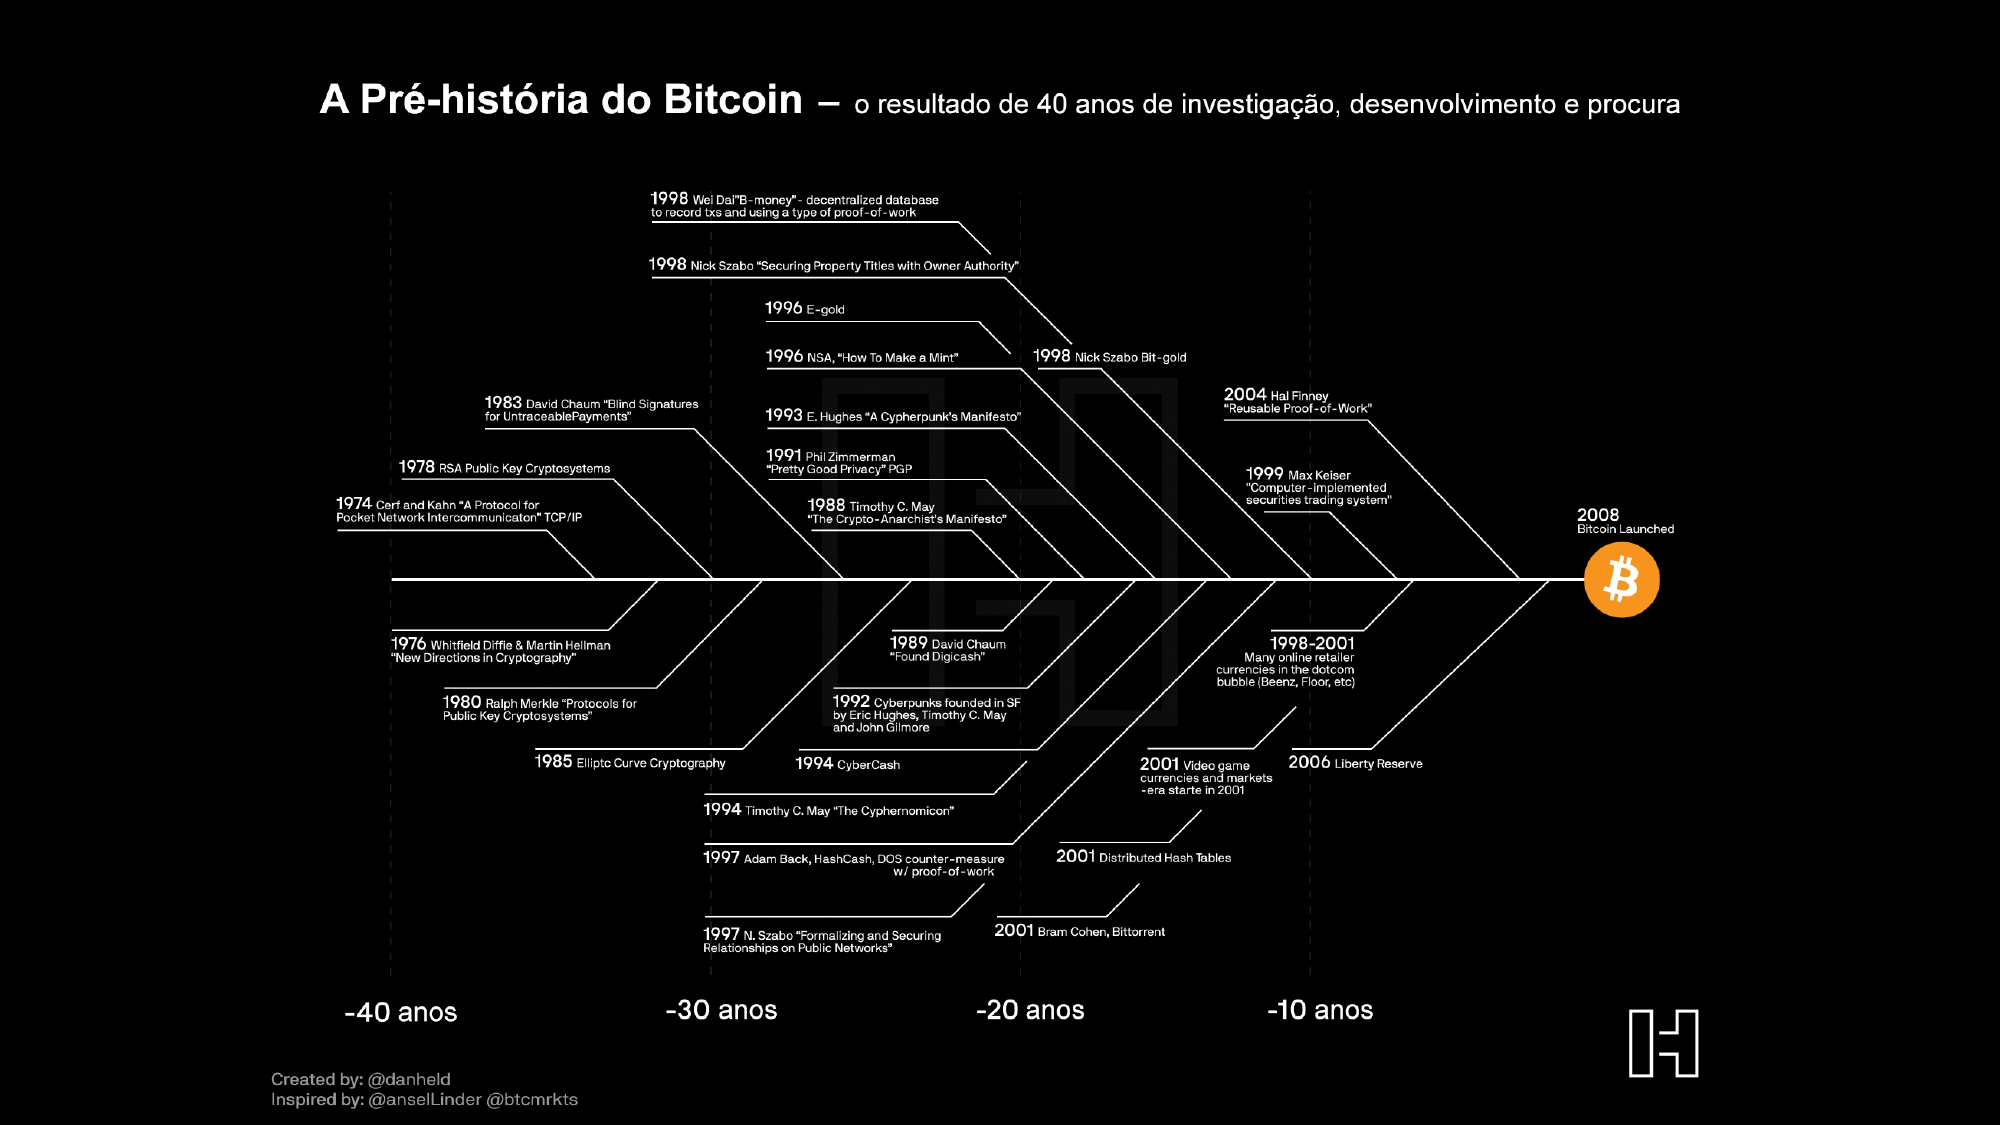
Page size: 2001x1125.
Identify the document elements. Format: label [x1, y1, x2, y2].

picture [264, 11, 1735, 1114]
